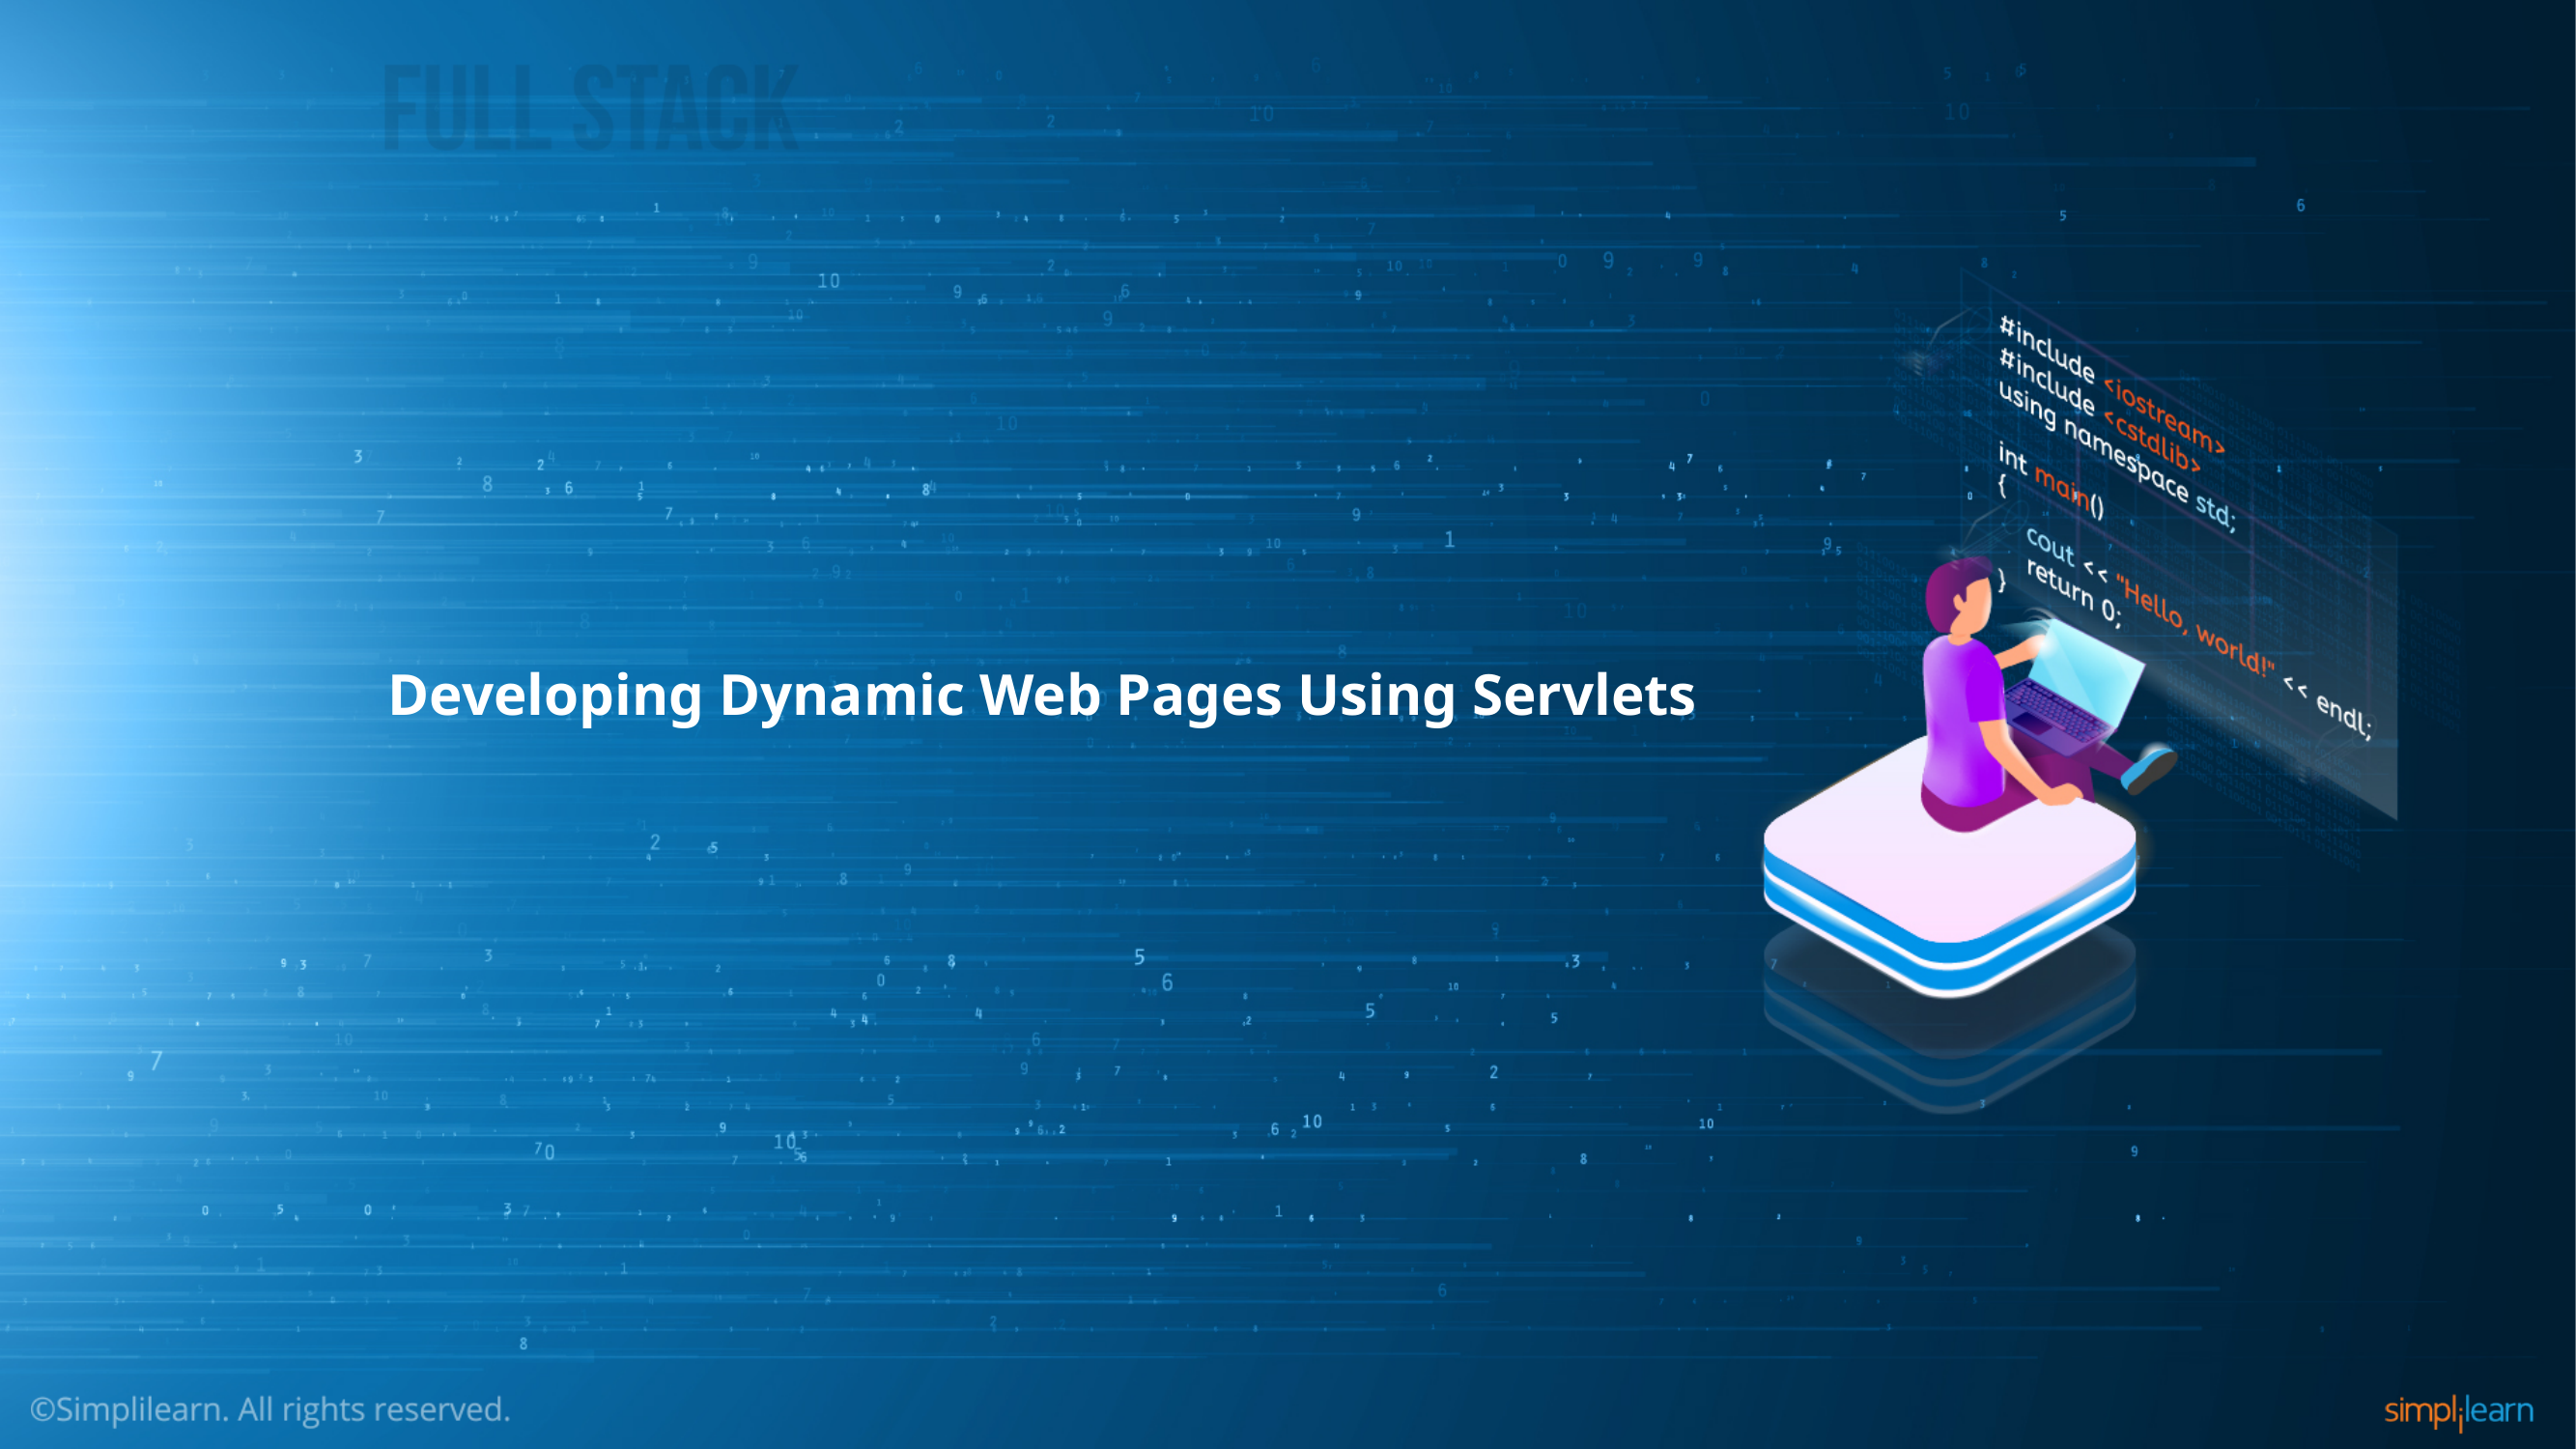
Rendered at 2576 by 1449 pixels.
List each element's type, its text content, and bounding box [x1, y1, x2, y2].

picture [0, 0, 2576, 1449]
list Developing Dynamic Web Pages Using Servlets [231, 651, 1847, 797]
